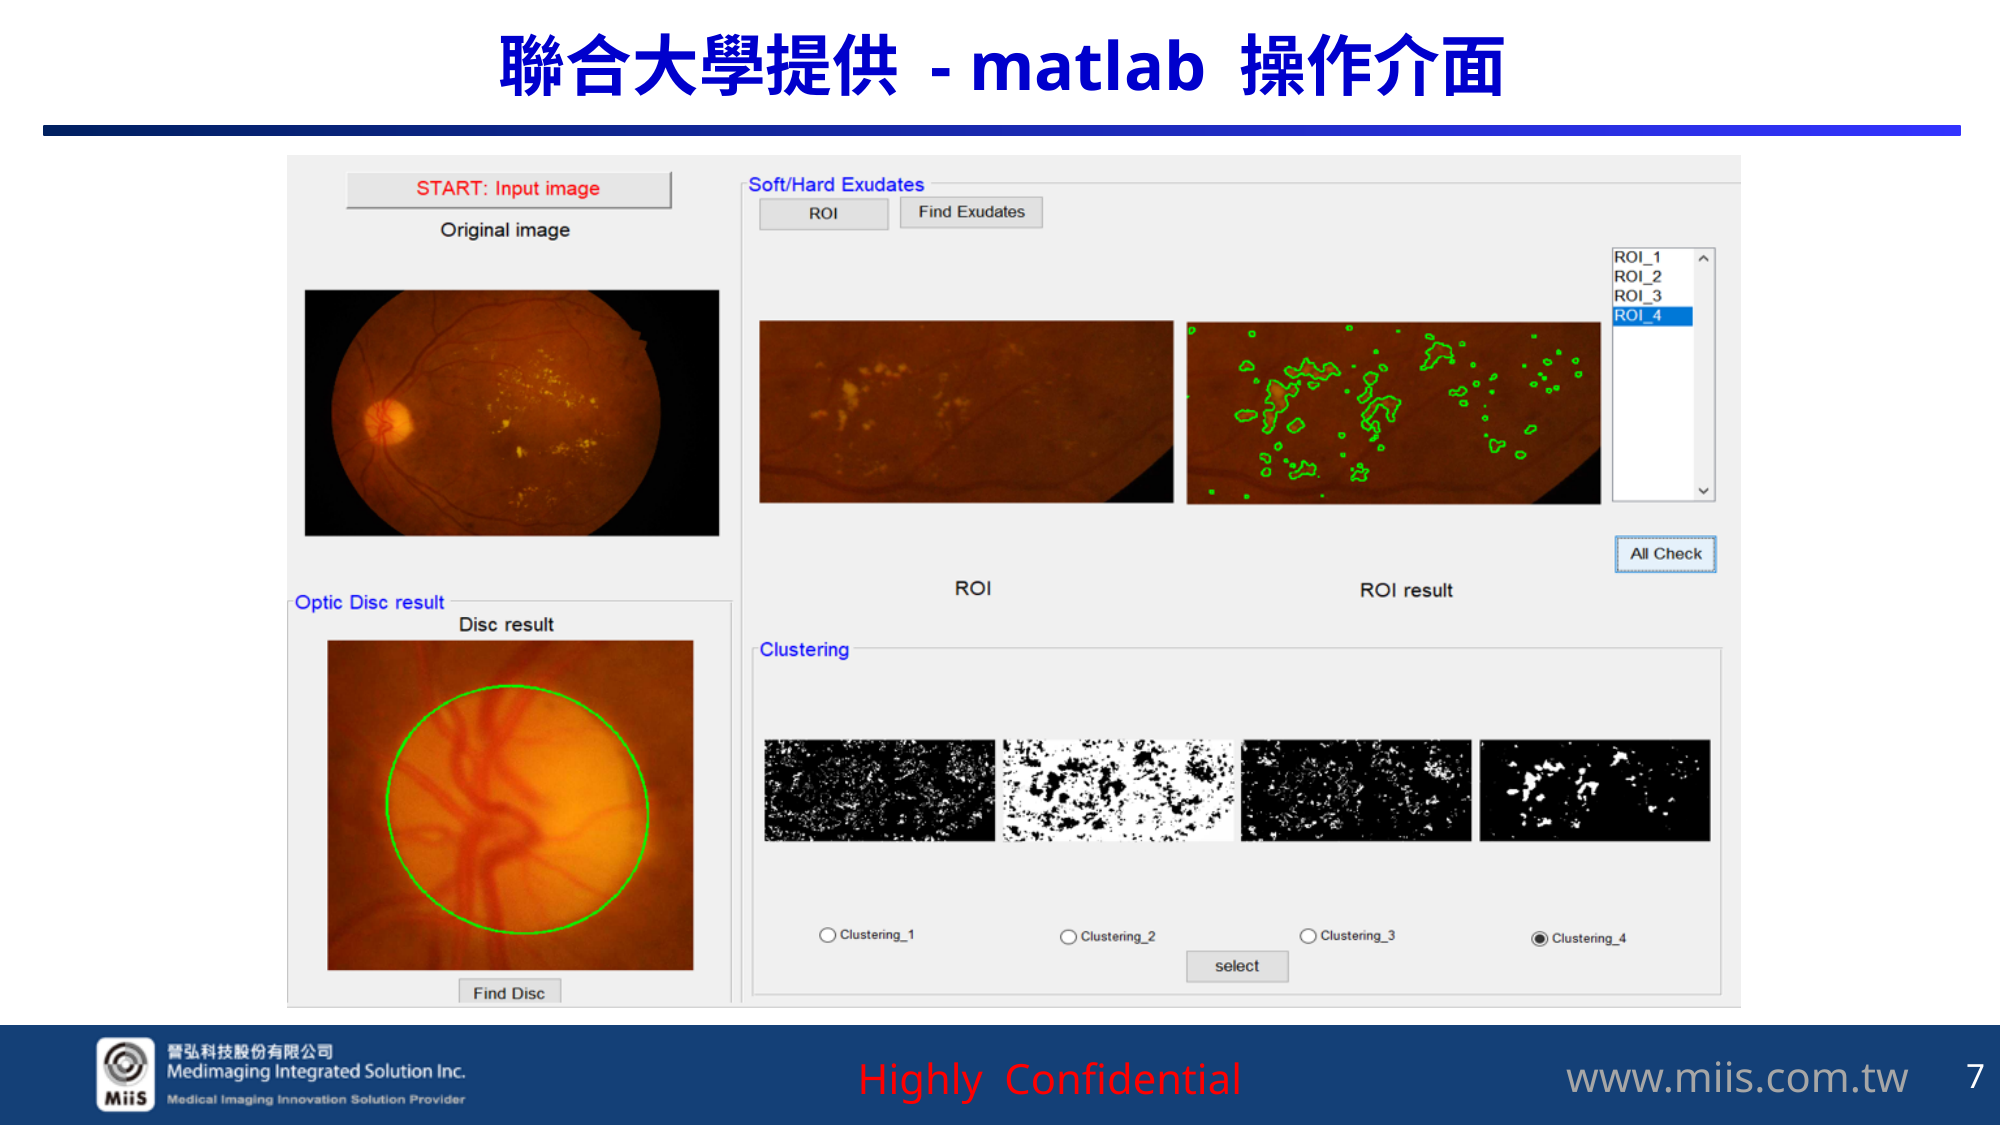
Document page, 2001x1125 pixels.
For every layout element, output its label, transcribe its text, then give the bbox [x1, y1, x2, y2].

picture [0, 1025, 2000, 1125]
slide_number 7 [1922, 1046, 2000, 1109]
title 聯合大學提供 - matlab 操作介面 [66, 19, 1939, 108]
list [286, 154, 1741, 1008]
